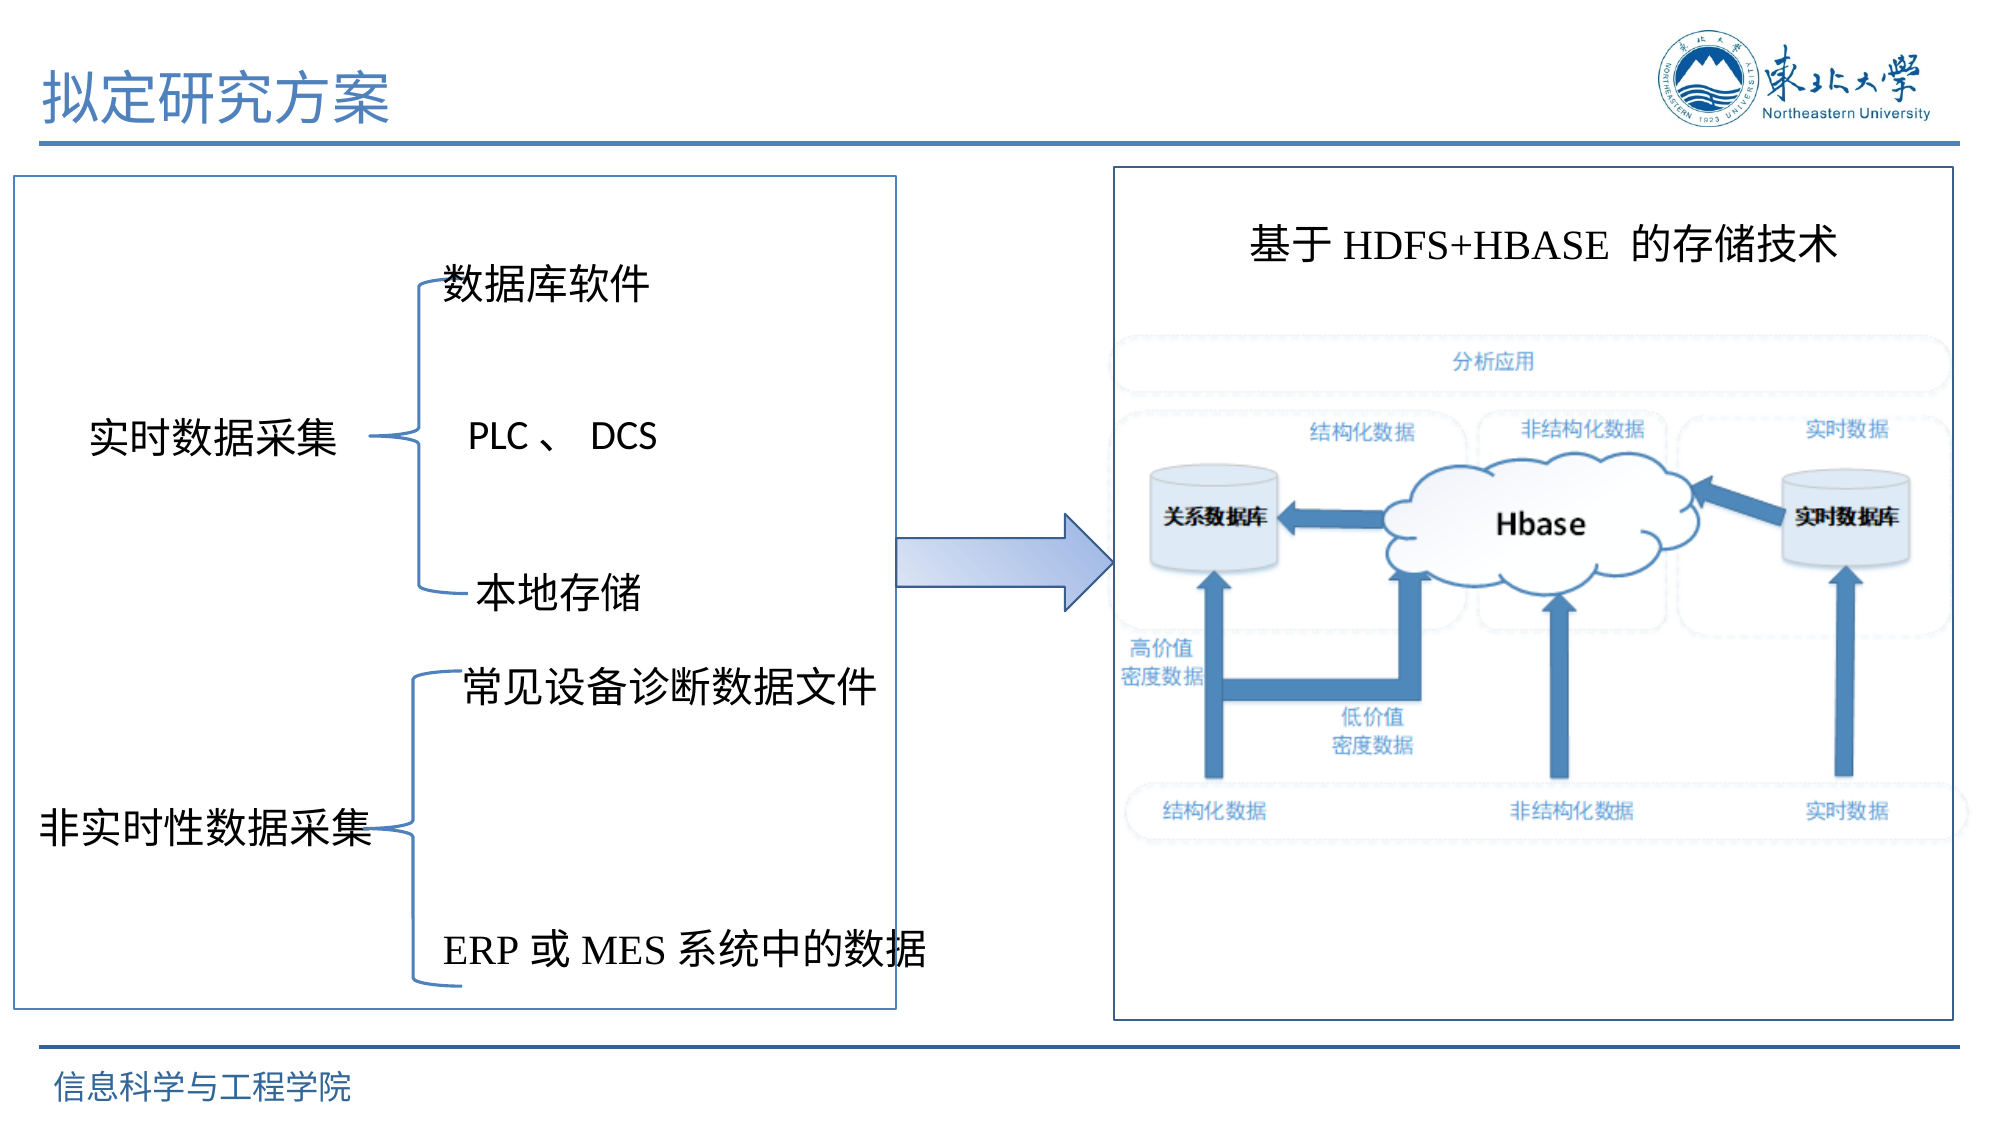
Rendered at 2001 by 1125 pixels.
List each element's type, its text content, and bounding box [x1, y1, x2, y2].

picture [1658, 30, 1930, 127]
text_box 拟定研究方案 [26, 53, 406, 139]
picture [859, 298, 2000, 865]
text_box ERP或MES系统中的数据 [898, 915, 970, 980]
text_box [12, 174, 898, 1011]
text_box [1111, 875, 1955, 1022]
text_box [1111, 165, 1955, 298]
